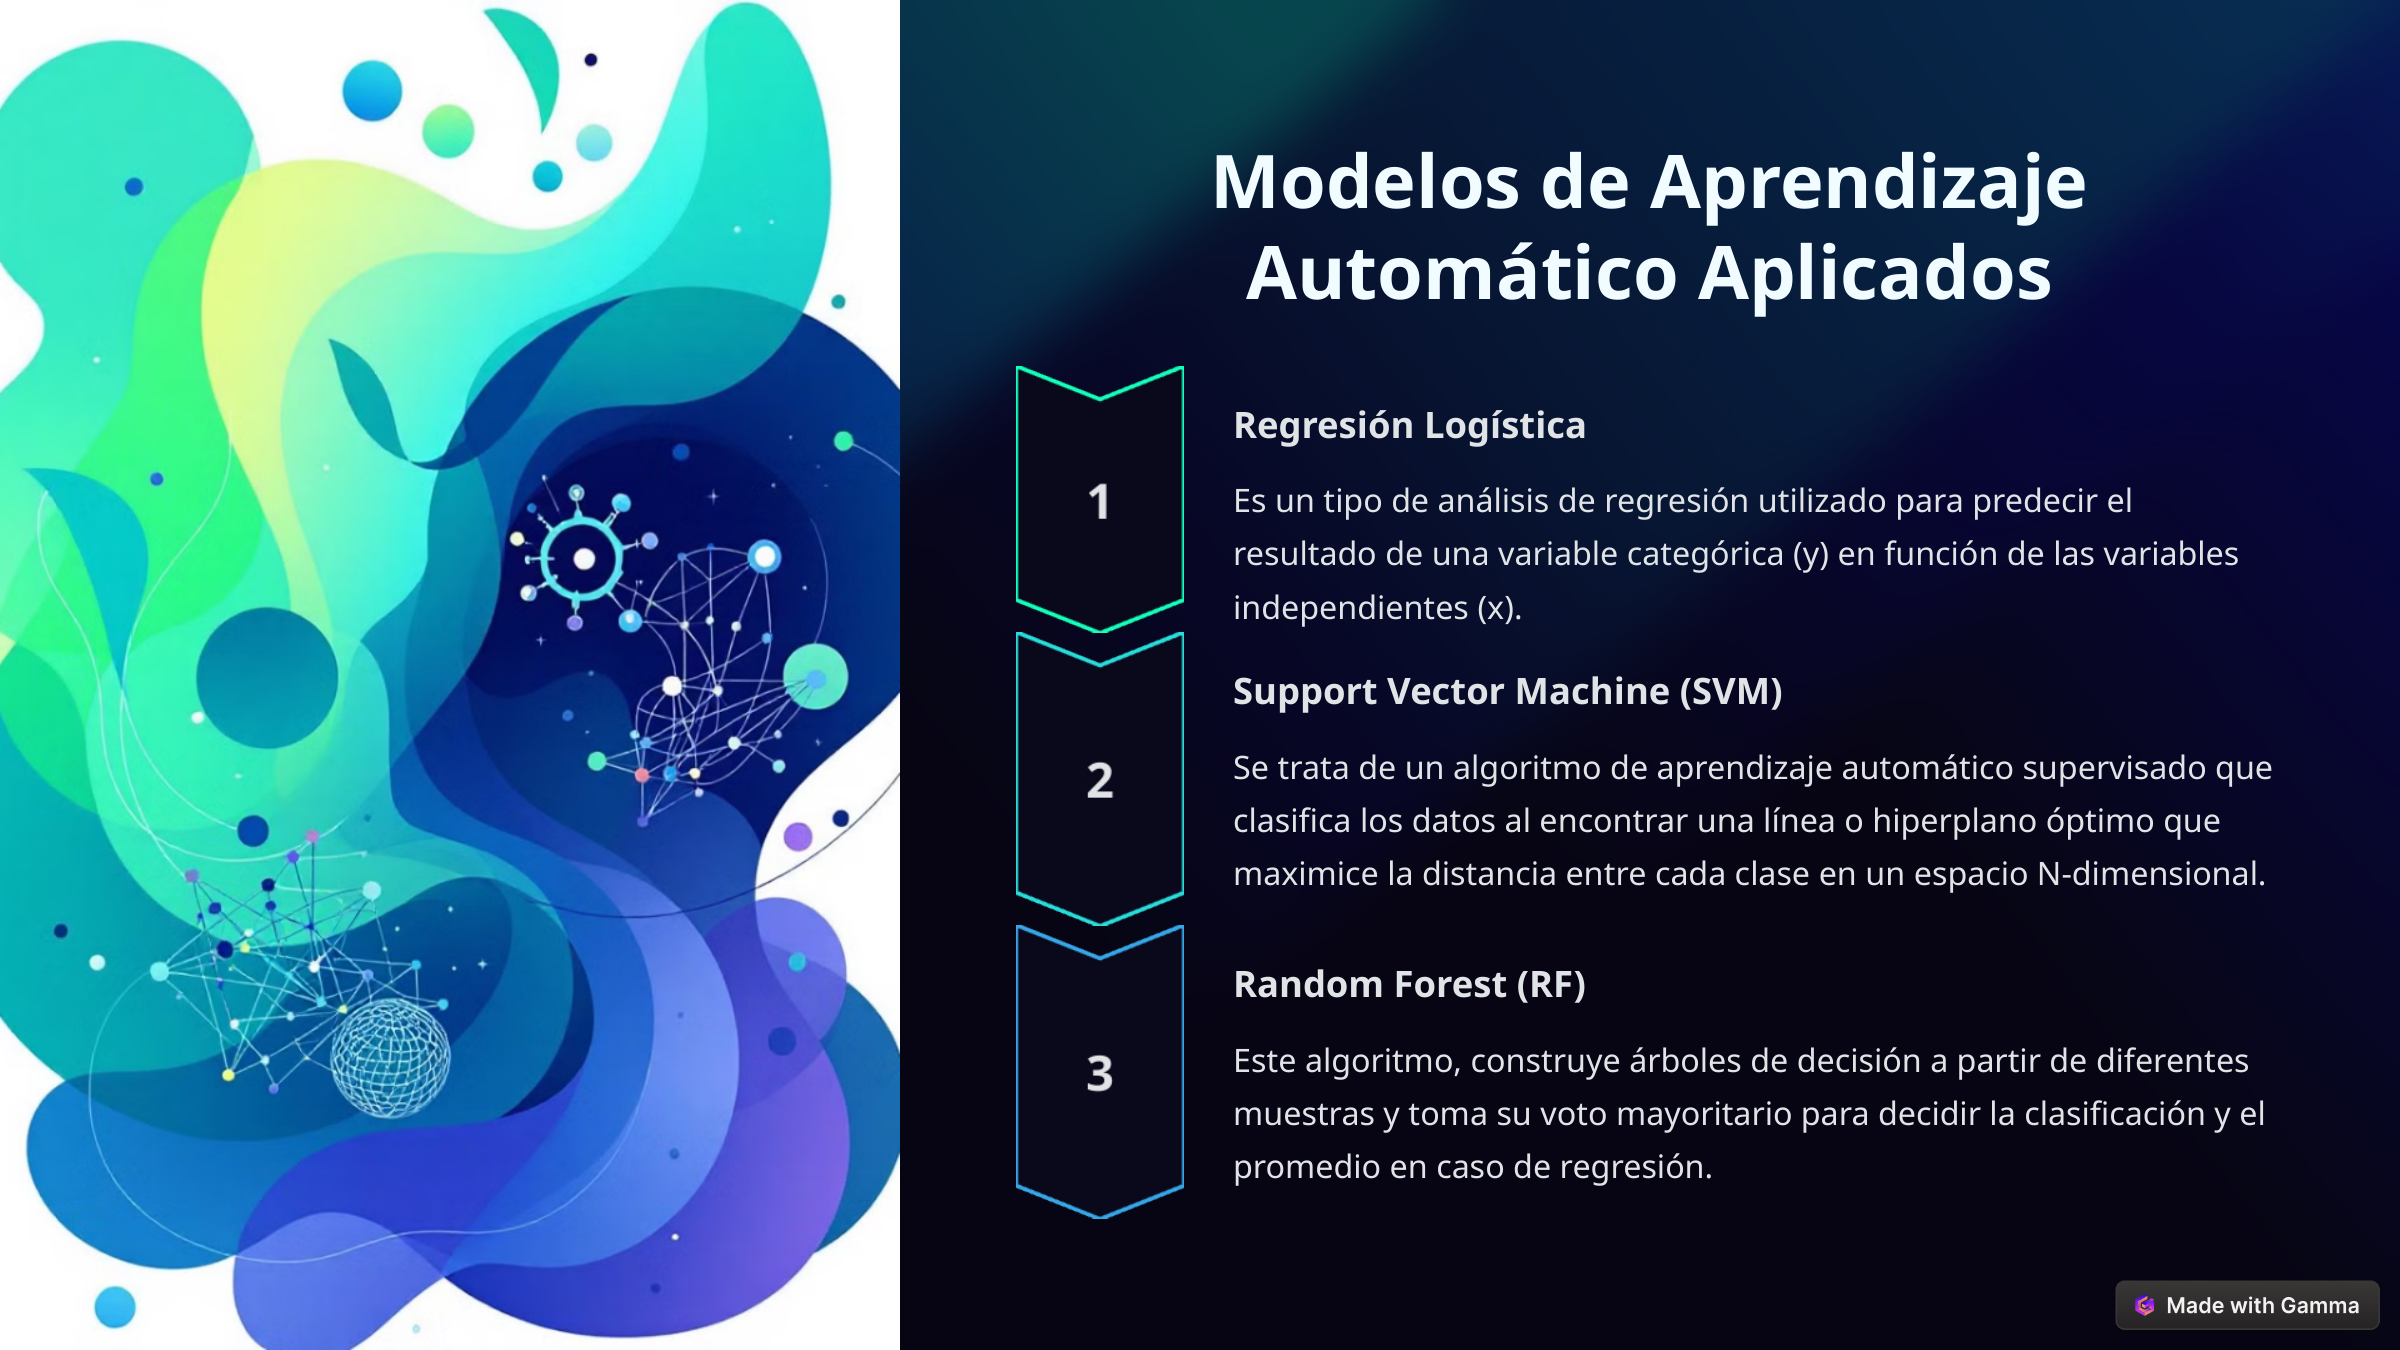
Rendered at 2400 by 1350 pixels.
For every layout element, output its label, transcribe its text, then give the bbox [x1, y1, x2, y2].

picture [0, 0, 900, 1350]
picture [1016, 366, 1184, 1219]
text_box Support Vector Machine (SVM) [1233, 666, 1765, 713]
text_box Regresión Logística [1233, 399, 1604, 446]
text_box Este algoritmo, construye árboles de decisión a partir de diferentes muestras y toma su voto mayoritario para decidir la clasificación y el promedio en caso de regresión. [1233, 1025, 2284, 1186]
text_box Es un tipo de análisis de regresión utilizado para predecir el resultado de una variable categórica (y) en función de las variables independientes (x). [1233, 466, 2284, 573]
text_box Se trata de un algoritmo de aprendizaje automático supervisado que clasifica los datos al encontrar una línea o hiperplano óptimo que maximice la distancia entre cada clase en un espacio N-dimensional. [1233, 732, 2284, 893]
text_box Modelos de Aprendizaje Automático Aplicados [1016, 131, 2284, 317]
text_box Random Forest (RF) [1233, 958, 1604, 1006]
picture [2106, 1271, 2389, 1339]
